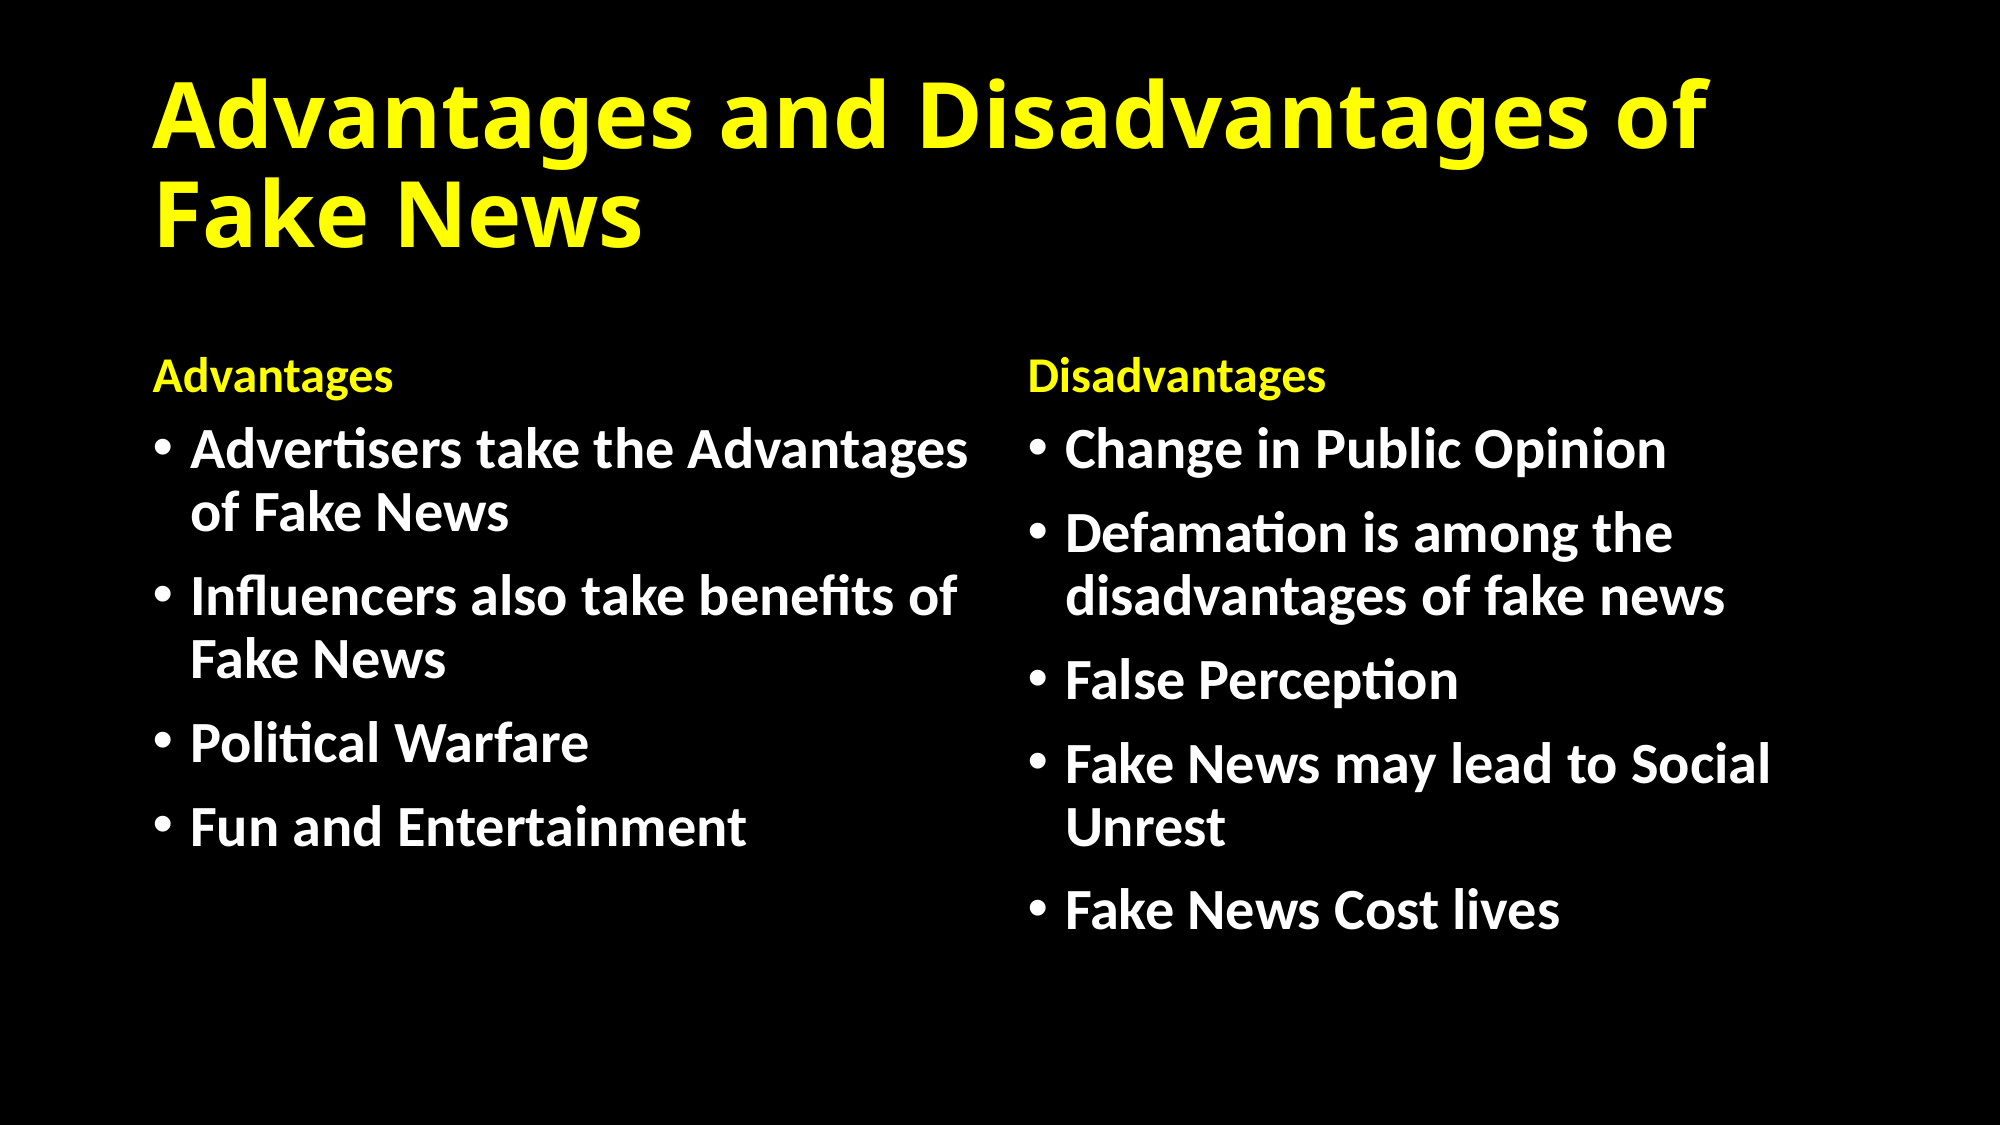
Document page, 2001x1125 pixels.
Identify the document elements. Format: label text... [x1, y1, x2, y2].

title Advantages and Disadvantages of Fake News [137, 59, 1863, 278]
list Disadvantages [1012, 275, 1863, 410]
list Advantages [137, 275, 984, 410]
list Advertisers take the Advantages of Fake News Influencers also take benefits of Fake News Political Warfare Fun and Entertainment [137, 410, 984, 1016]
list Change in Public Opinion Defamation is among the disadvantages of fake news False Perception Fake News may lead to Social Unrest Fake News Cost lives [1012, 410, 1863, 1016]
